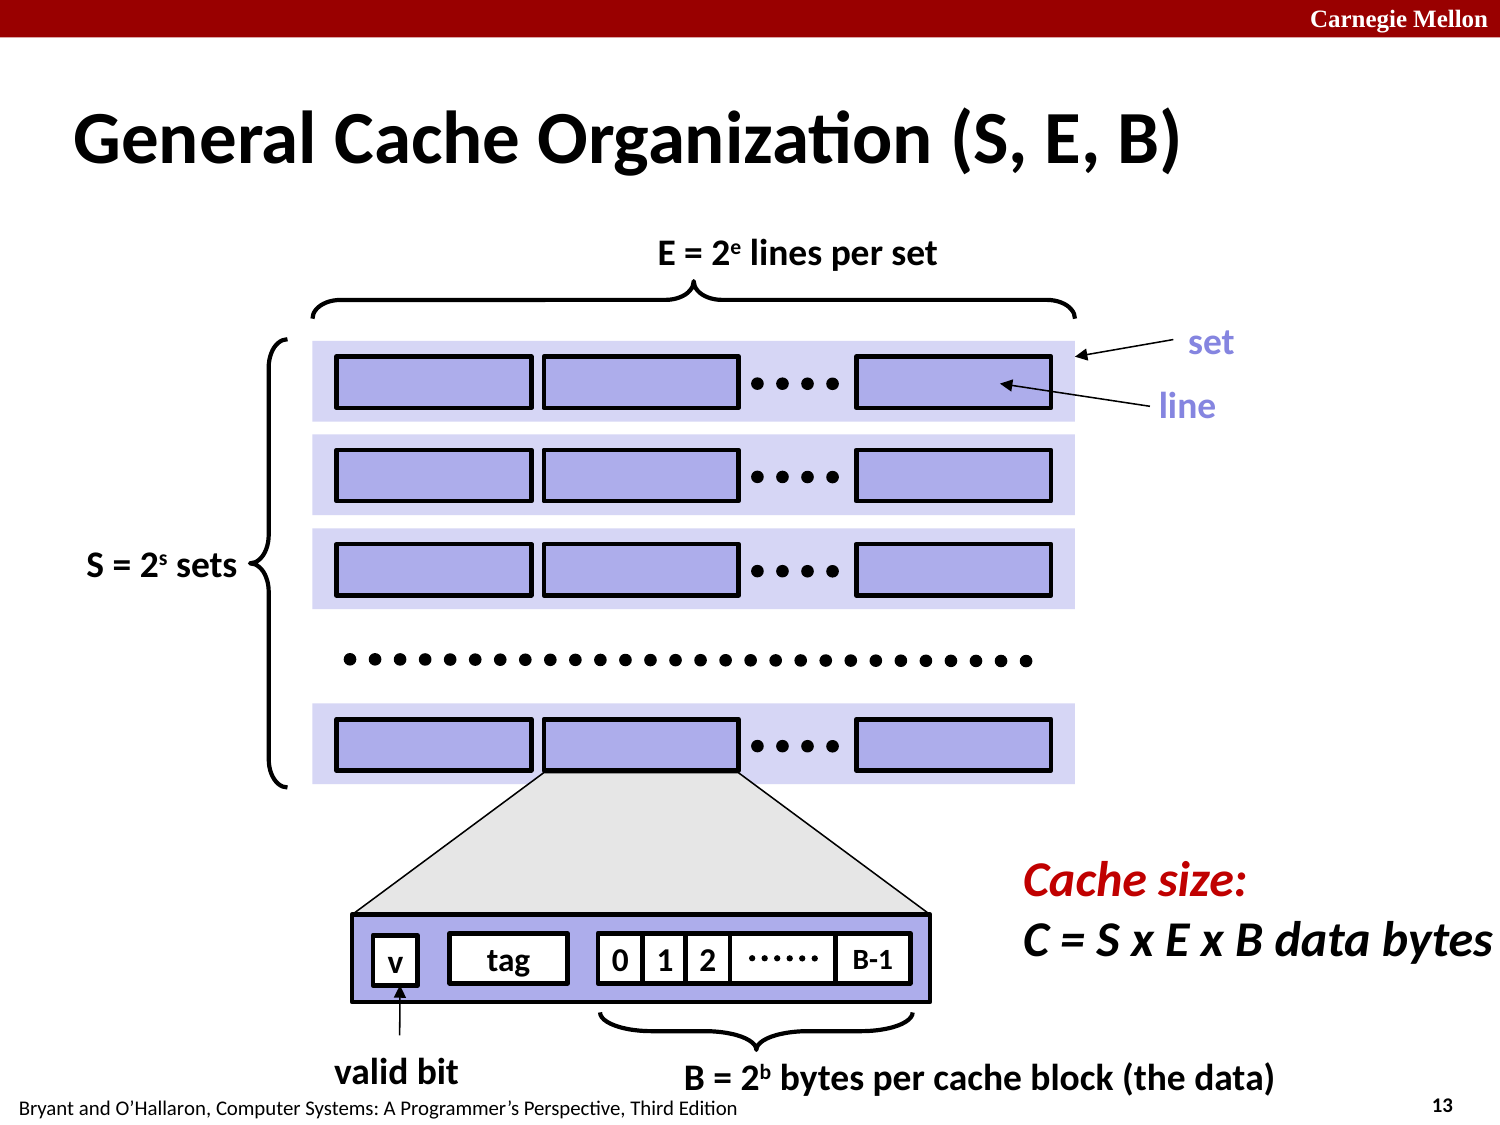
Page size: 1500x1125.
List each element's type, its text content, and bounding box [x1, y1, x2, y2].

text_box B-1 [836, 933, 911, 984]
text_box v [372, 935, 418, 986]
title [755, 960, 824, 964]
title General Cache Organization (S, E, B) [58, 71, 1305, 197]
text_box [999, 383, 1151, 407]
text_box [312, 340, 1076, 422]
text_box [600, 1012, 913, 1045]
text_box Cache size: C = S x E x B data bytes [1008, 838, 1500, 974]
text_box set [1173, 309, 1250, 370]
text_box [1074, 339, 1174, 357]
text_box [352, 914, 931, 1002]
text_box 2 [685, 933, 730, 984]
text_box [312, 528, 1076, 610]
text_box [352, 793, 930, 914]
text_box tag [449, 933, 568, 984]
text_box valid bit [319, 1039, 475, 1100]
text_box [312, 703, 1076, 785]
text_box 0 [597, 933, 642, 984]
text_box line [1143, 373, 1232, 434]
text_box [730, 933, 836, 984]
text_box [312, 281, 1075, 319]
text_box 1 [642, 933, 685, 984]
text_box S = 2s sets [71, 532, 253, 592]
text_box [312, 434, 1076, 516]
text_box [253, 339, 288, 788]
text_box B = 2b bytes per cache block (the data) [669, 1045, 1292, 1106]
text_box E = 2e lines per set [642, 220, 954, 281]
